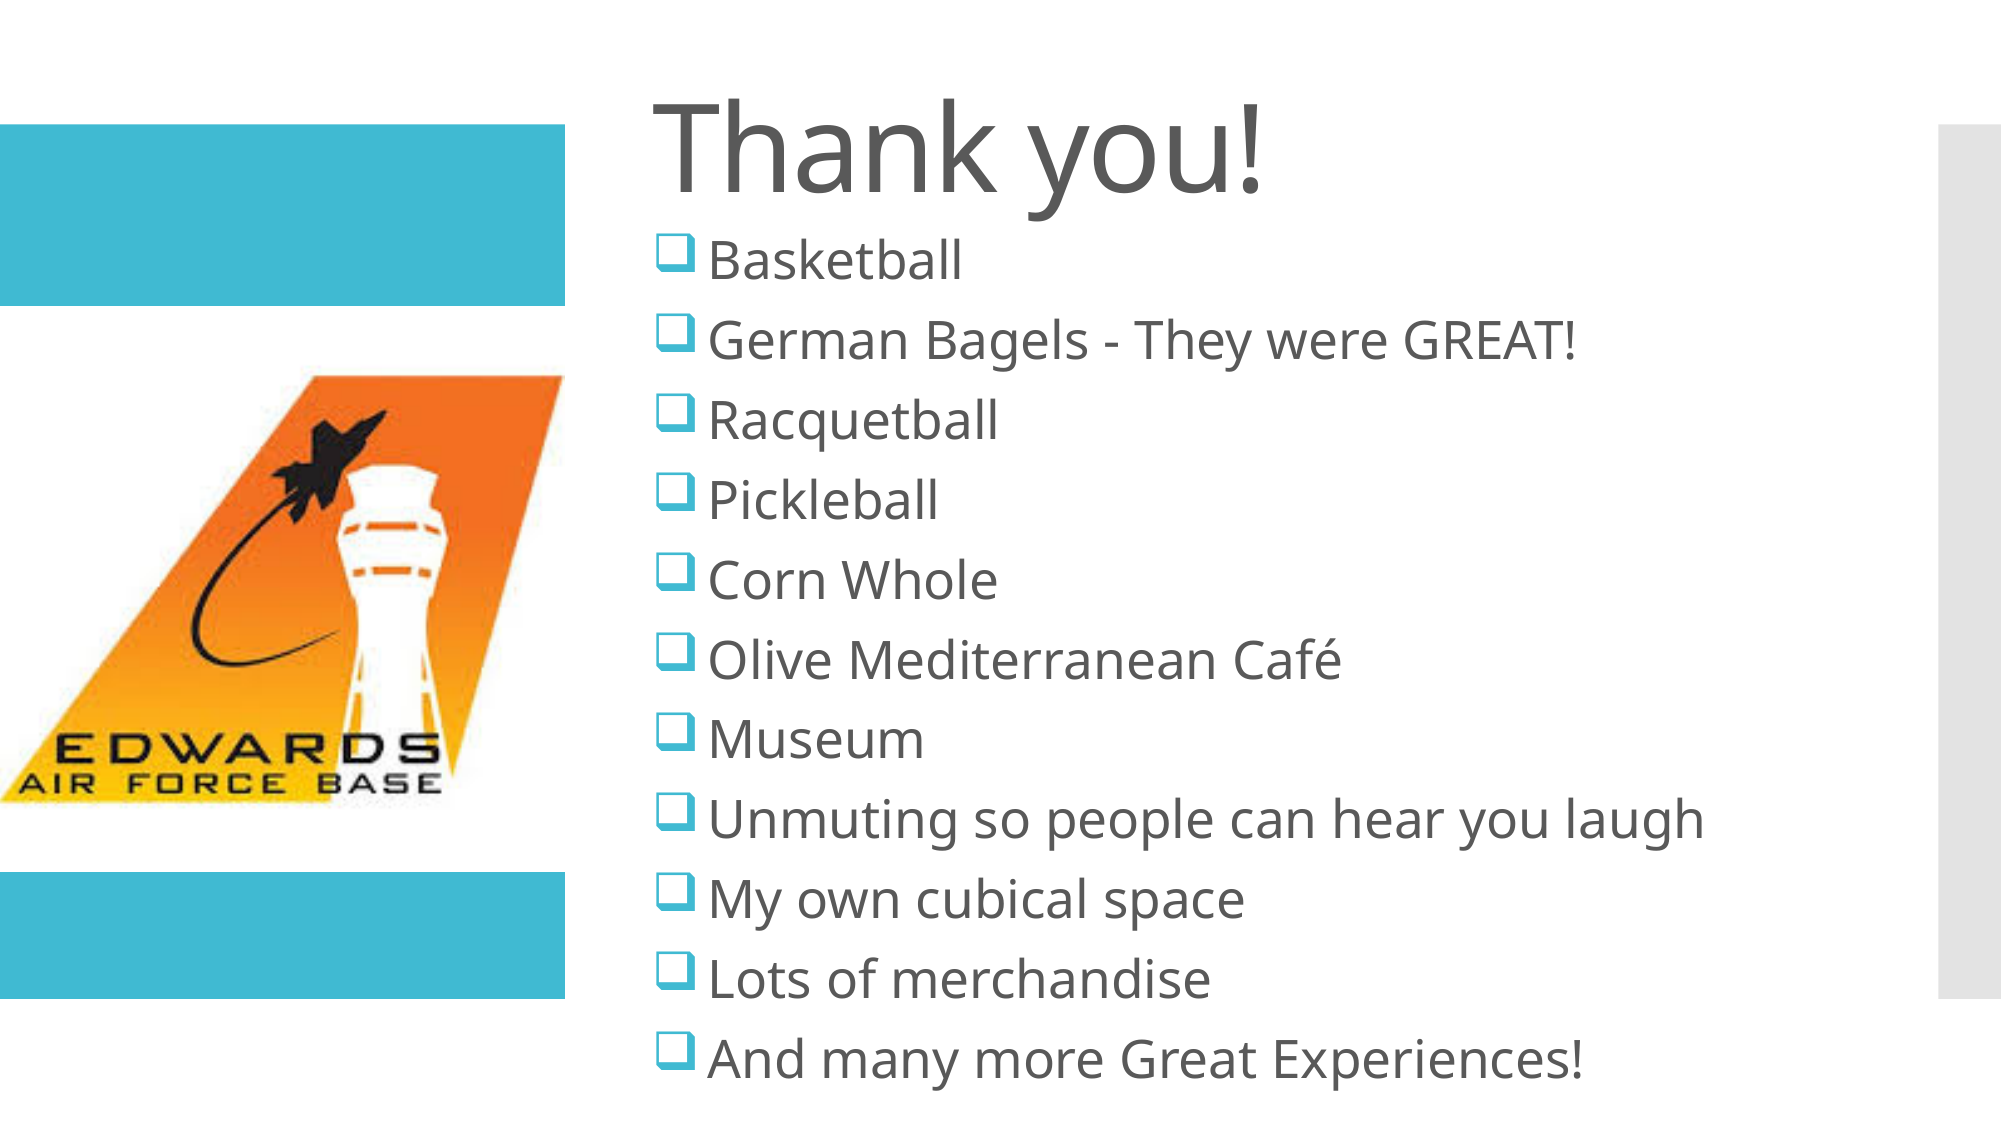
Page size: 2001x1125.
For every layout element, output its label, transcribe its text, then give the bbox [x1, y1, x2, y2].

list Basketball German Bagels - They were GREAT! Racquetball Pickleball Corn Whole Olive Mediterranean Café Museum Unmuting so people can hear you laugh My own cubical space Lots of merchandise And many more Great Experiences! [637, 226, 1838, 1103]
title Thank you! [637, 43, 1838, 226]
picture [0, 306, 565, 872]
